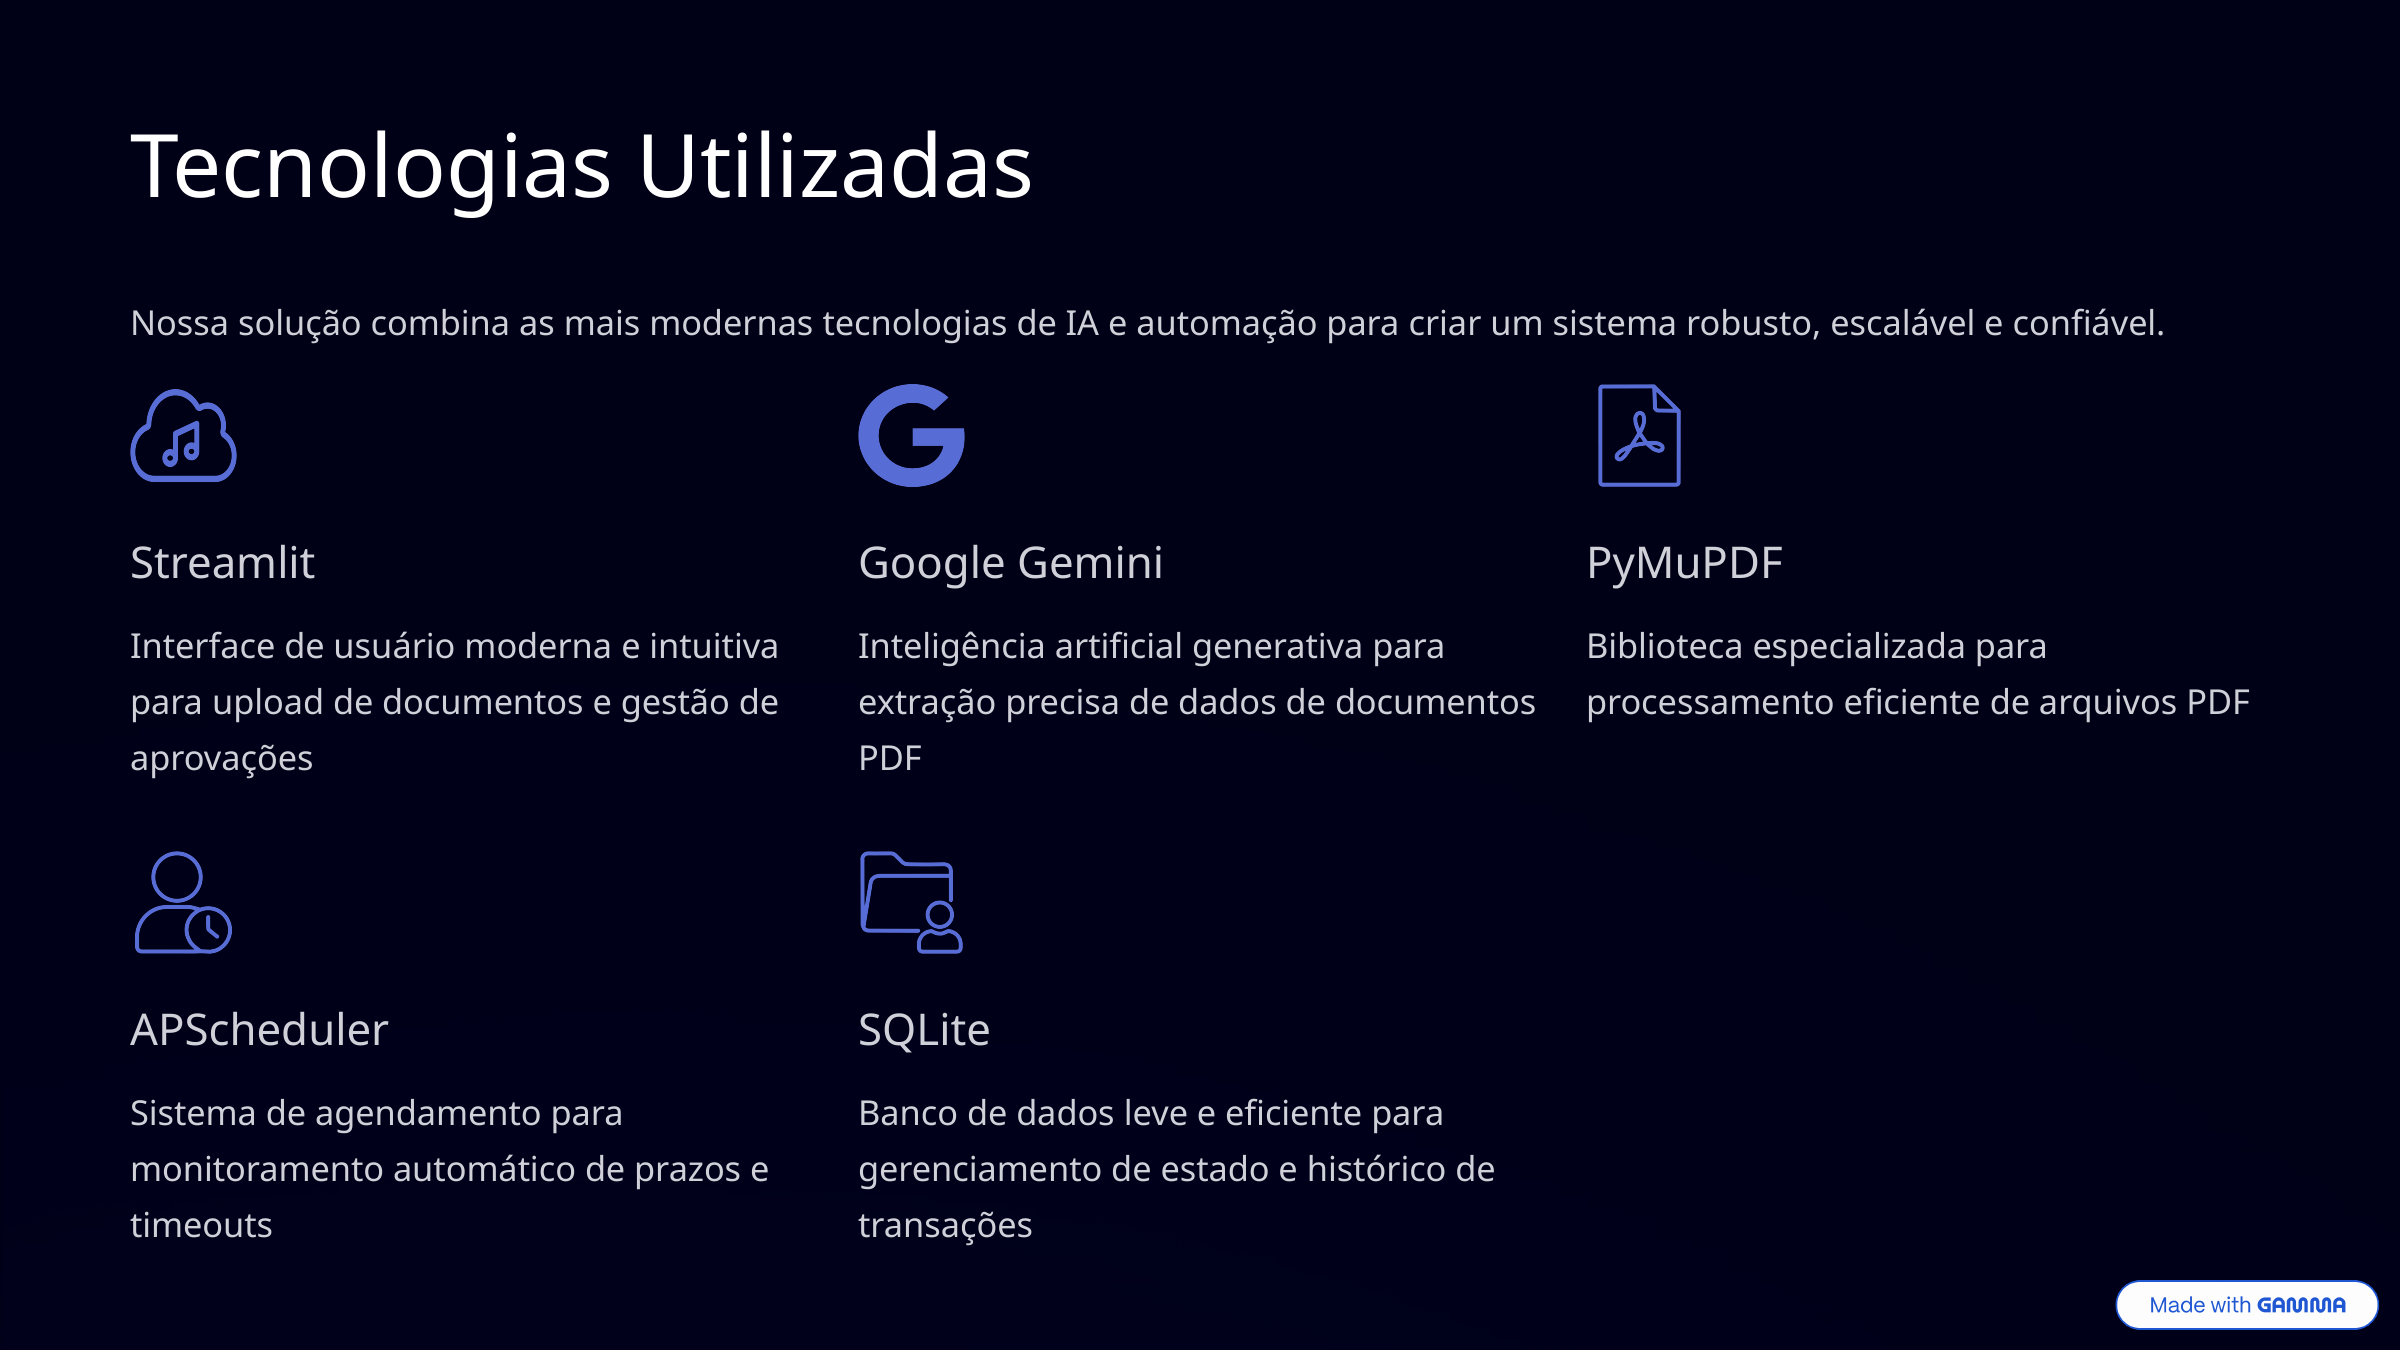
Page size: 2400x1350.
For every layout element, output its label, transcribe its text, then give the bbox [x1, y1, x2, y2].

text_box PyMuPDF [1585, 532, 2028, 588]
picture [1585, 381, 1693, 489]
text_box Google Gemini [858, 532, 1300, 588]
text_box SQLite [858, 999, 1300, 1055]
text_box Inteligência artificial generativa para extração precisa de dados de documentos PDF [858, 608, 1542, 779]
text_box APScheduler [130, 999, 572, 1055]
text_box Tecnologias Utilizadas [130, 104, 1023, 216]
text_box Biblioteca especializada para processamento eficiente de arquivos PDF [1585, 608, 2270, 722]
picture [130, 849, 237, 956]
picture [858, 849, 965, 956]
text_box Interface de usuário moderna e intuitiva para upload de documentos e gestão de aprovações [130, 608, 814, 779]
picture [858, 381, 965, 489]
text_box Banco de dados leve e eficiente para gerenciamento de estado e histórico de transações [858, 1075, 1542, 1246]
picture [2106, 1271, 2389, 1339]
text_box Streamlit [130, 532, 572, 588]
text_box Sistema de agendamento para monitoramento automático de prazos e timeouts [130, 1075, 814, 1246]
picture [130, 381, 237, 489]
text_box Nossa solução combina as mais modernas tecnologias de IA e automação para criar um sistema robusto, escalável e confiável. [130, 285, 2270, 343]
